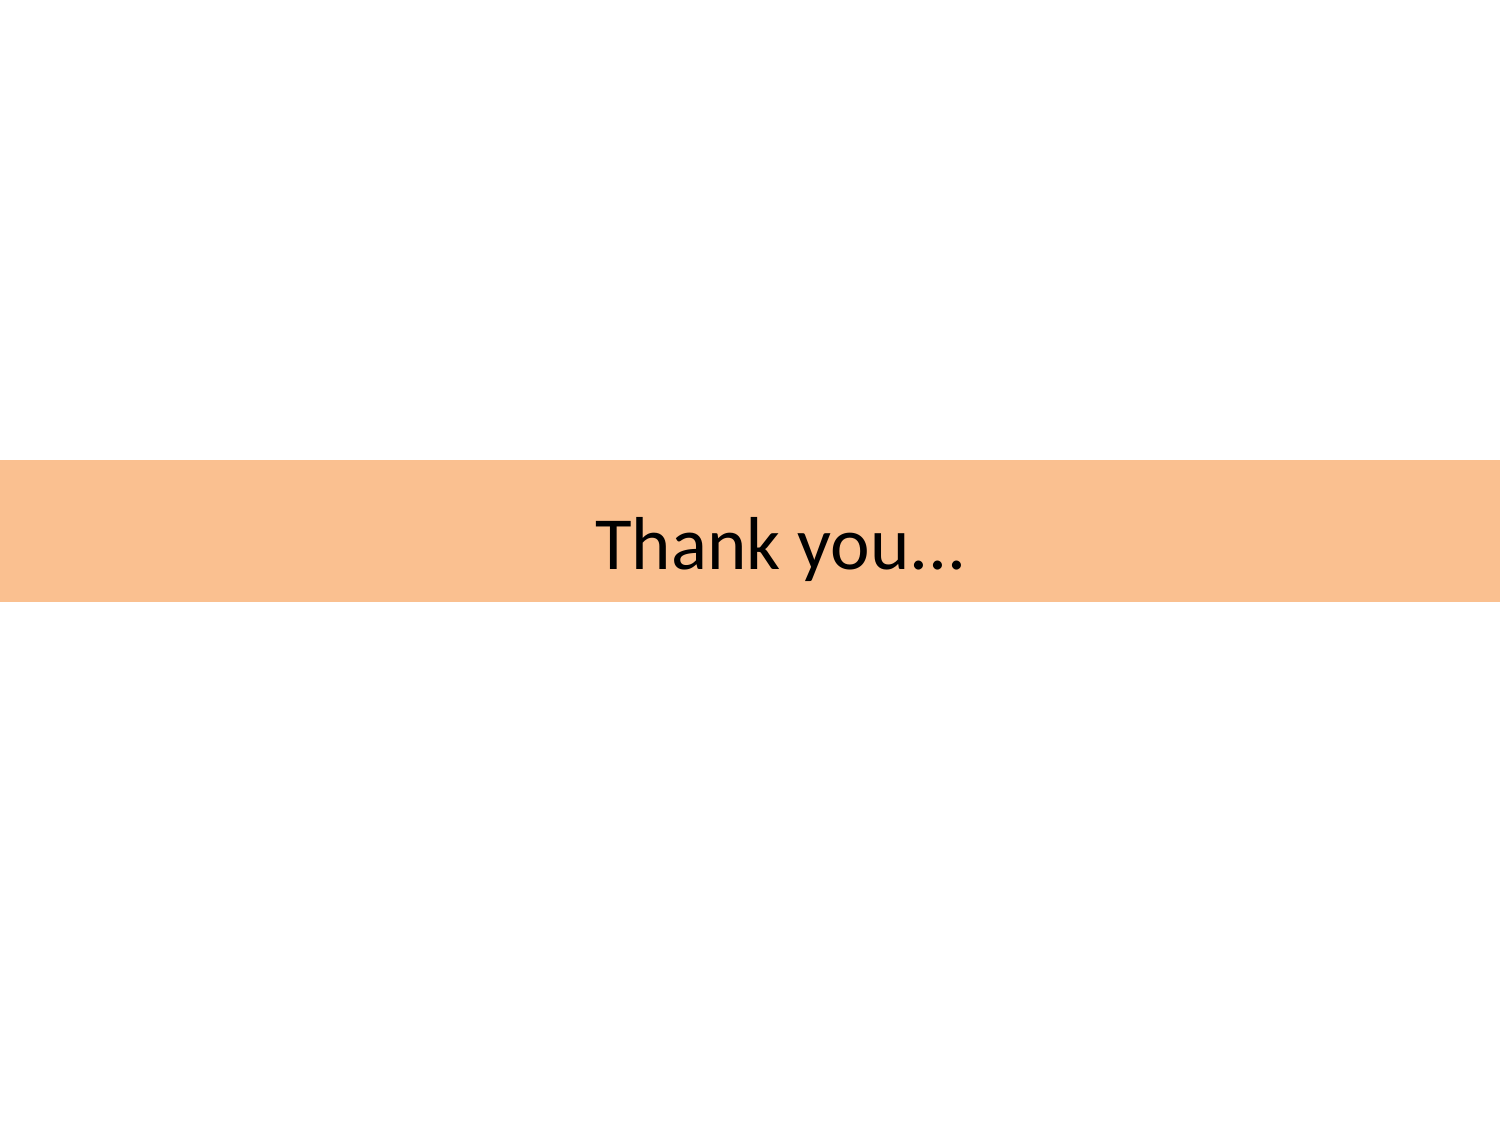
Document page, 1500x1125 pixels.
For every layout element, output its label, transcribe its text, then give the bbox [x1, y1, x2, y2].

text_box Thank you... [125, 487, 1438, 593]
text_box [0, 460, 1500, 602]
